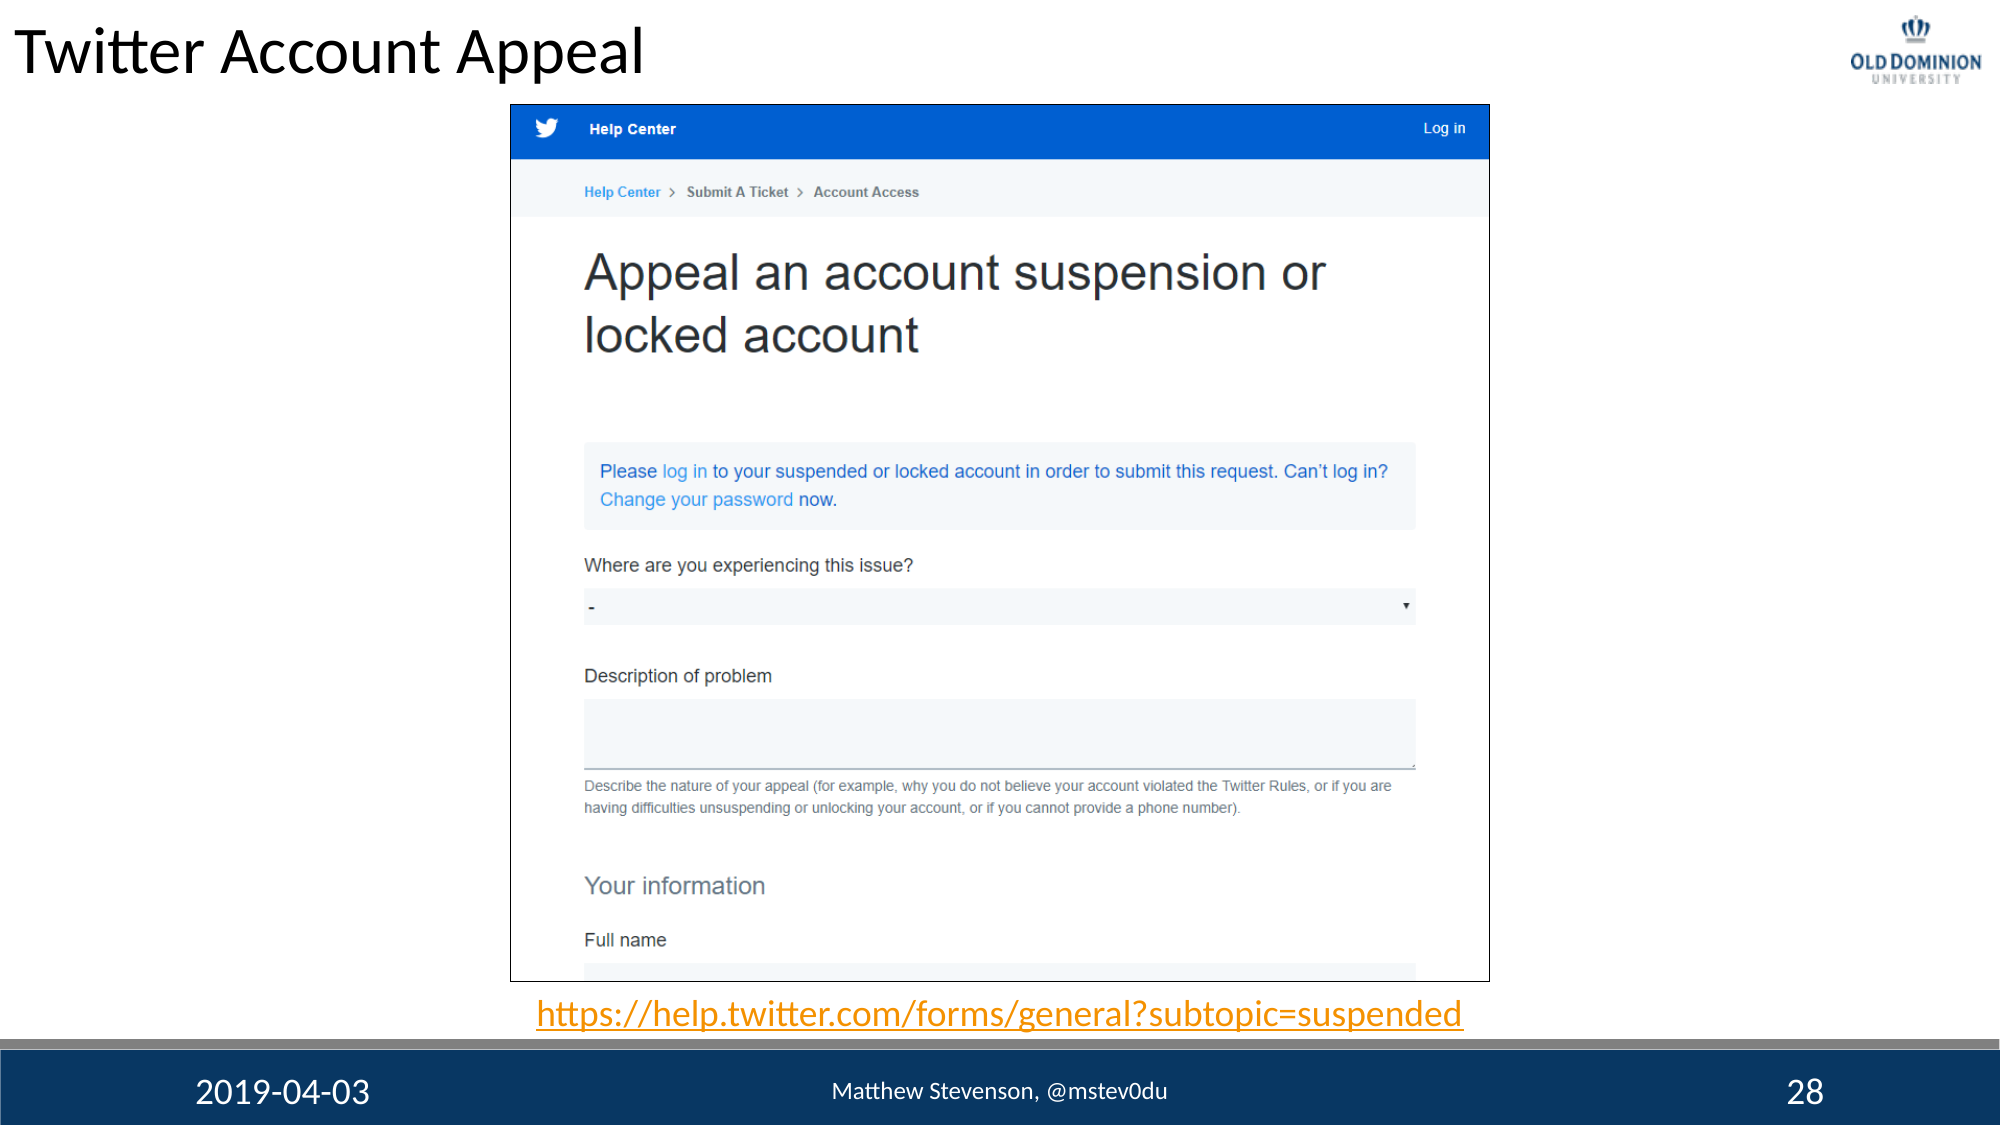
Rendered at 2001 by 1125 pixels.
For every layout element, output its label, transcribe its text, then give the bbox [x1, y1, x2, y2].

text_box https://help.twitter.com/forms/general?subtopic=suspended [0, 981, 2000, 1042]
picture [1851, 15, 1982, 84]
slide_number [180, 1059, 586, 1120]
slide_number 28 [1624, 1059, 1840, 1120]
footer Matthew Stevenson, @mstev0du [604, 1059, 1396, 1120]
text_box Twitter Account Appeal [0, 0, 1840, 95]
picture [510, 103, 1490, 983]
